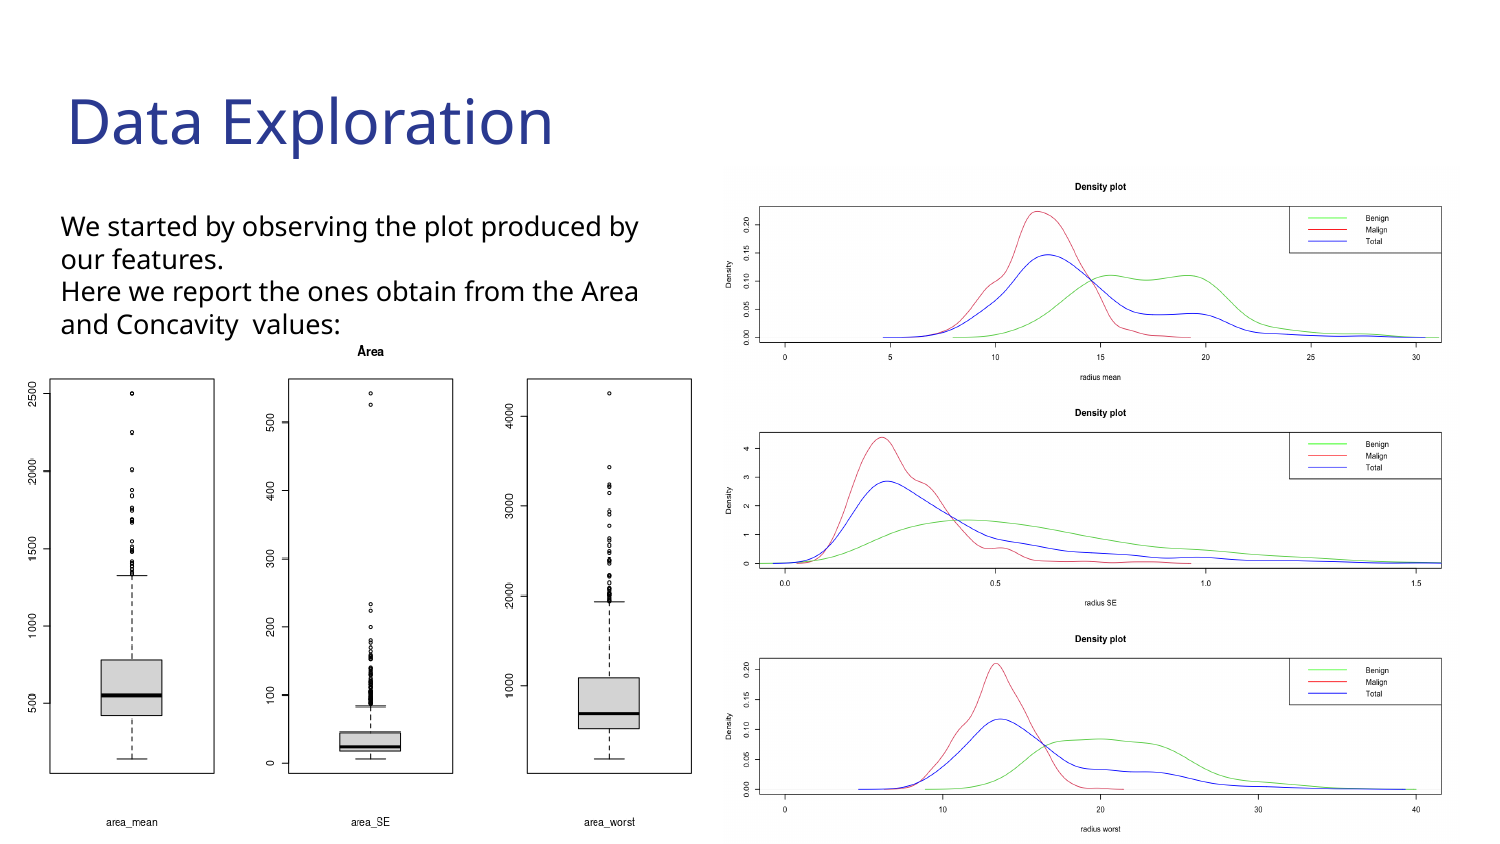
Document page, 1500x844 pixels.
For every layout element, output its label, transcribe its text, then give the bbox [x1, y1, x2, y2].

picture [722, 166, 1460, 844]
picture [0, 323, 716, 844]
text_box We started by observing the plot produced by our features. Here we report the ones obtain from the Area and Concavity values: [45, 194, 704, 321]
title Data Exploration [51, 67, 1449, 167]
